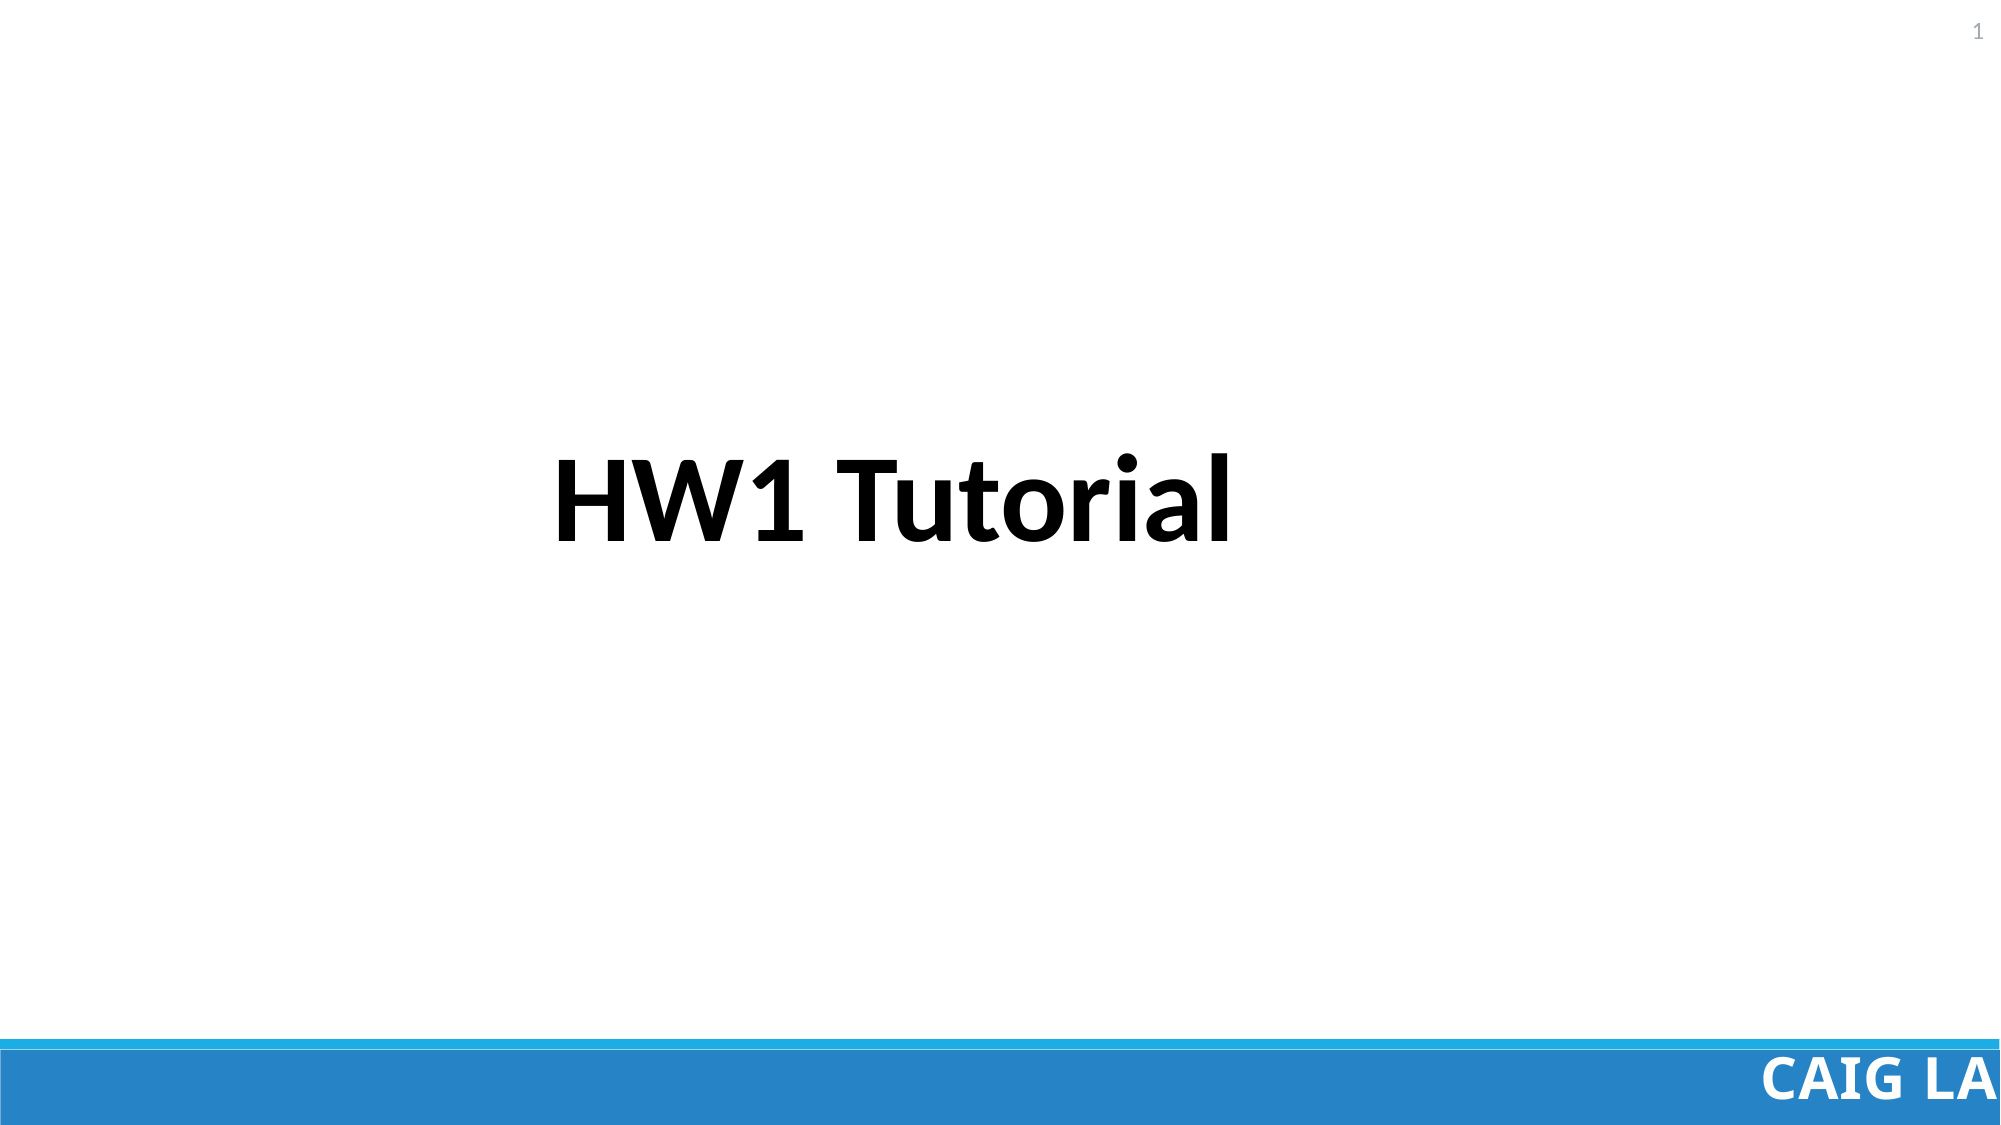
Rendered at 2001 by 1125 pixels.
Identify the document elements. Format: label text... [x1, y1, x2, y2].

slide_number 1 [1784, 0, 2000, 60]
text_box HW1 Tutorial [537, 409, 1878, 575]
